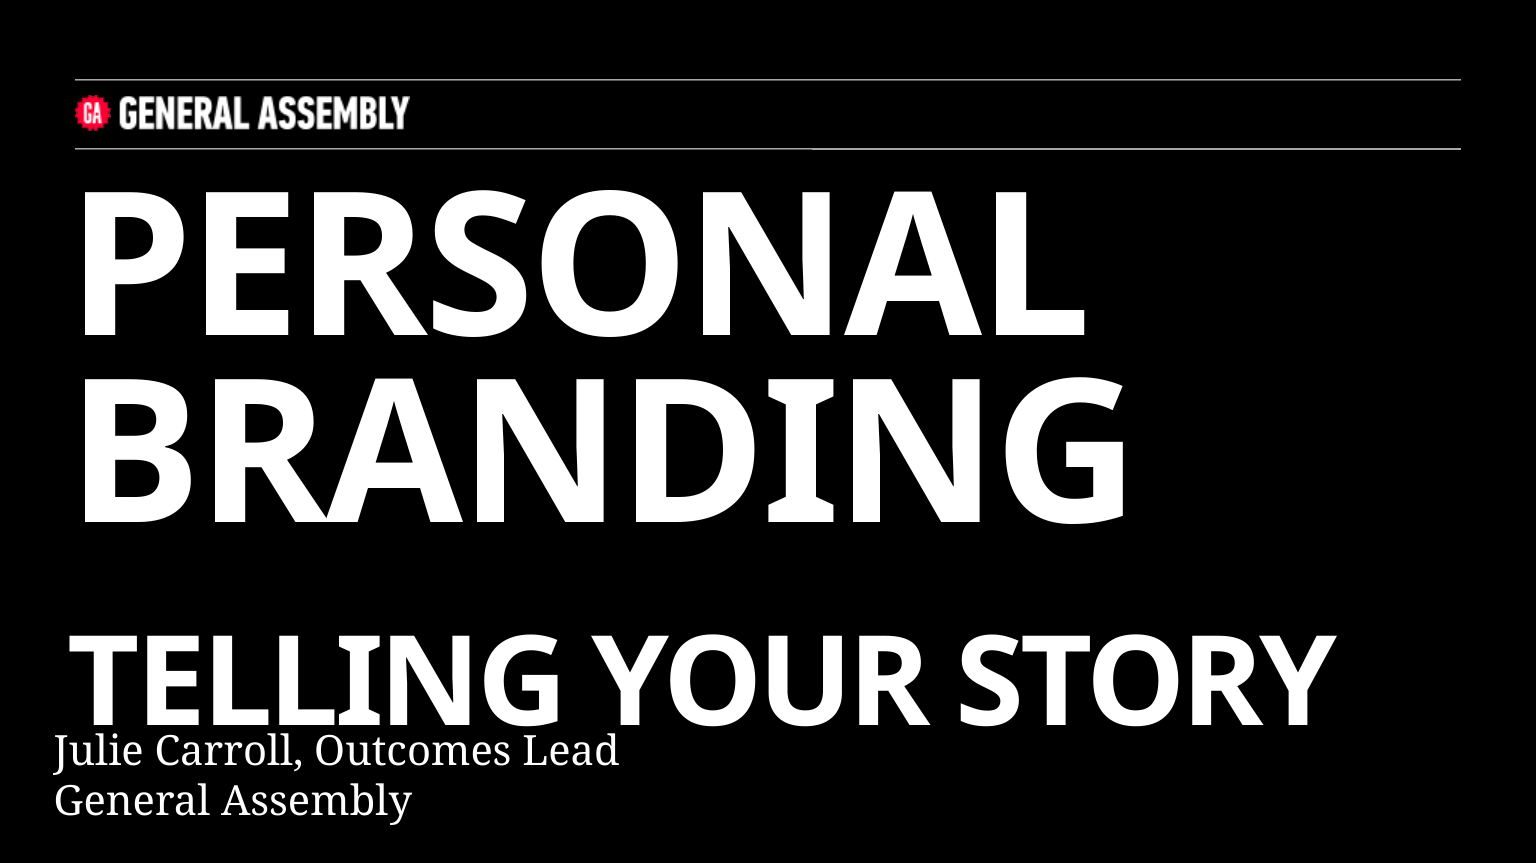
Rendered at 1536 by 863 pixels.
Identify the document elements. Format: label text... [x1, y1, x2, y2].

subtitle Julie Carroll, Outcomes Lead General Assembly [42, 718, 1472, 819]
picture [75, 95, 410, 131]
title PersonAl Branding Telling your story [67, 187, 1458, 373]
